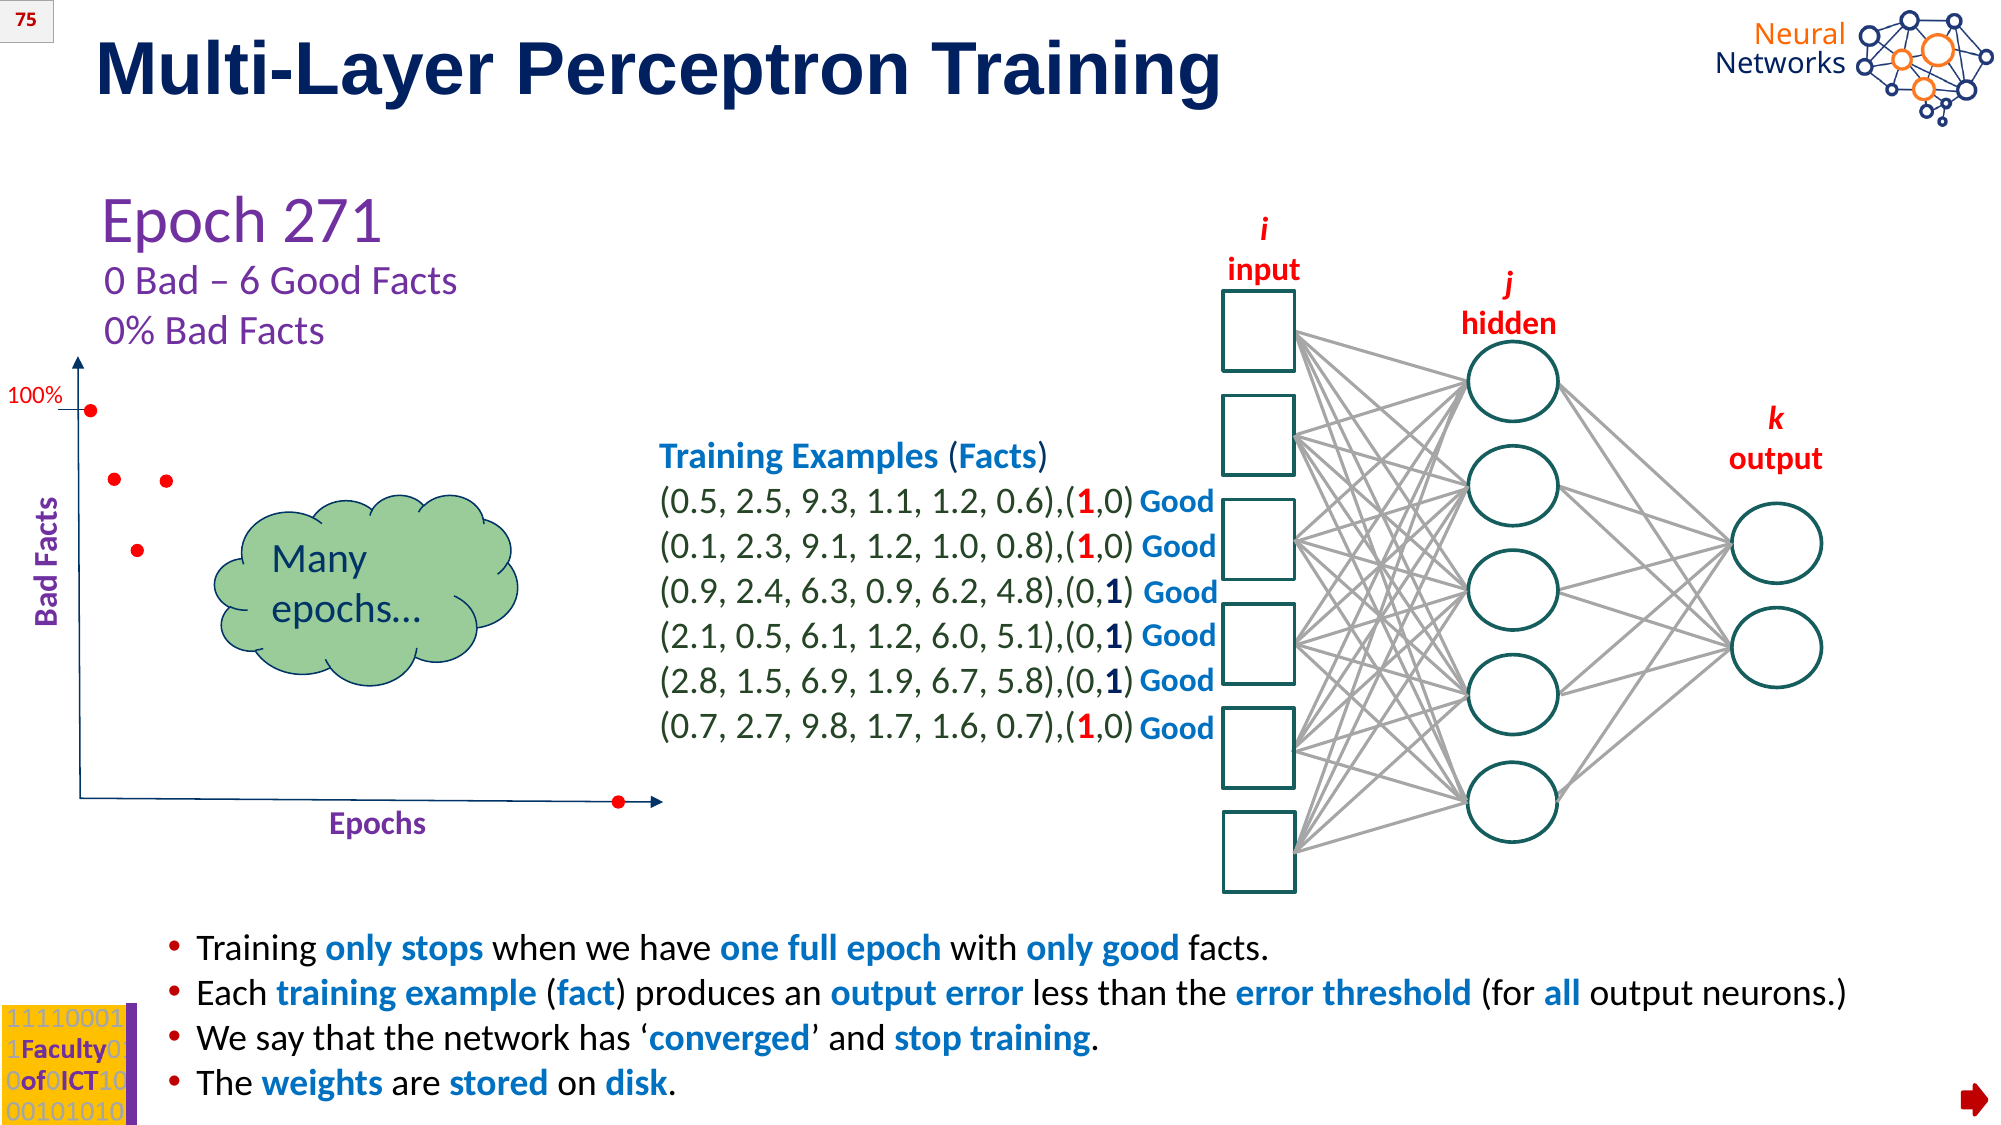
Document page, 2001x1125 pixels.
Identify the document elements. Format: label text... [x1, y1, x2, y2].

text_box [84, 798, 664, 803]
text_box Training only stops when we have one full epoch with only good facts. Each training example (fact) produces an output error less than the error threshold (for all output neurons.) We say that the network has ‘converged’ and stop training. The weights are stored on disk. [153, 915, 1963, 1111]
text_box k output [1737, 388, 1873, 484]
text_box [160, 475, 173, 488]
text_box [86, 404, 97, 413]
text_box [1556, 542, 1733, 803]
text_box [1476, 548, 1550, 633]
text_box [1465, 806, 1469, 853]
text_box [1221, 393, 1287, 477]
text_box Good [1127, 516, 1233, 572]
text_box Epochs [312, 812, 443, 850]
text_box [1294, 809, 1461, 853]
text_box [1557, 485, 1732, 541]
text_box Good [1127, 605, 1233, 661]
text_box 75 [0, 0, 54, 43]
text_box [1221, 810, 1297, 894]
text_box Training Examples (Facts) (0.5, 2.5, 9.3, 1.1, 1.2, 0.6),(1,0) (0.1, 2.3, 9.1, 1.2, 1.0, 0.8),(1,0) (0.9, 2.4, 6.3, 0.9, 6.2, 4.8),(0,1) (2.1, 0.5, 6.1, 1.2, 6.0, 5.1),(0,1) (2.8, 1.5, 6.9, 1.9, 6.7, 5.8),(0,1) (0.7, 2.7, 9.8, 1.7, 1.6, 0.7),(1,0) [644, 423, 1164, 754]
text_box [1476, 652, 1549, 737]
text_box [1738, 501, 1824, 586]
text_box 0 Bad – 6 Good Facts 0% Bad Facts [89, 245, 552, 360]
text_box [77, 417, 81, 800]
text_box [1293, 434, 1467, 801]
text_box [1221, 706, 1286, 790]
text_box j hidden [1417, 253, 1601, 349]
text_box Good [1128, 563, 1235, 618]
text_box [1960, 1083, 1989, 1117]
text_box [77, 356, 81, 409]
title Multi-Layer Perceptron Training [80, 19, 1300, 119]
picture [0, 1003, 138, 1125]
text_box [108, 473, 121, 486]
text_box 100% [0, 370, 72, 416]
text_box Bad Facts [16, 472, 71, 653]
text_box [1231, 498, 1286, 582]
text_box i input [1188, 199, 1341, 295]
text_box [131, 544, 144, 557]
text_box [1221, 295, 1297, 373]
text_box Good [1125, 650, 1231, 698]
text_box [1474, 760, 1559, 845]
text_box Many epochs… [214, 495, 518, 686]
text_box Good [1125, 698, 1231, 754]
picture [1854, 0, 1996, 134]
text_box [1738, 605, 1824, 690]
text_box [1476, 349, 1561, 424]
text_box [1231, 602, 1286, 686]
text_box Epoch 271 [86, 168, 591, 264]
text_box [1476, 443, 1551, 528]
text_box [1294, 330, 1465, 393]
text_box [1557, 382, 1732, 484]
text_box Neural Networks [1687, 13, 1849, 87]
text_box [1294, 387, 1461, 434]
text_box Good [1125, 471, 1231, 527]
